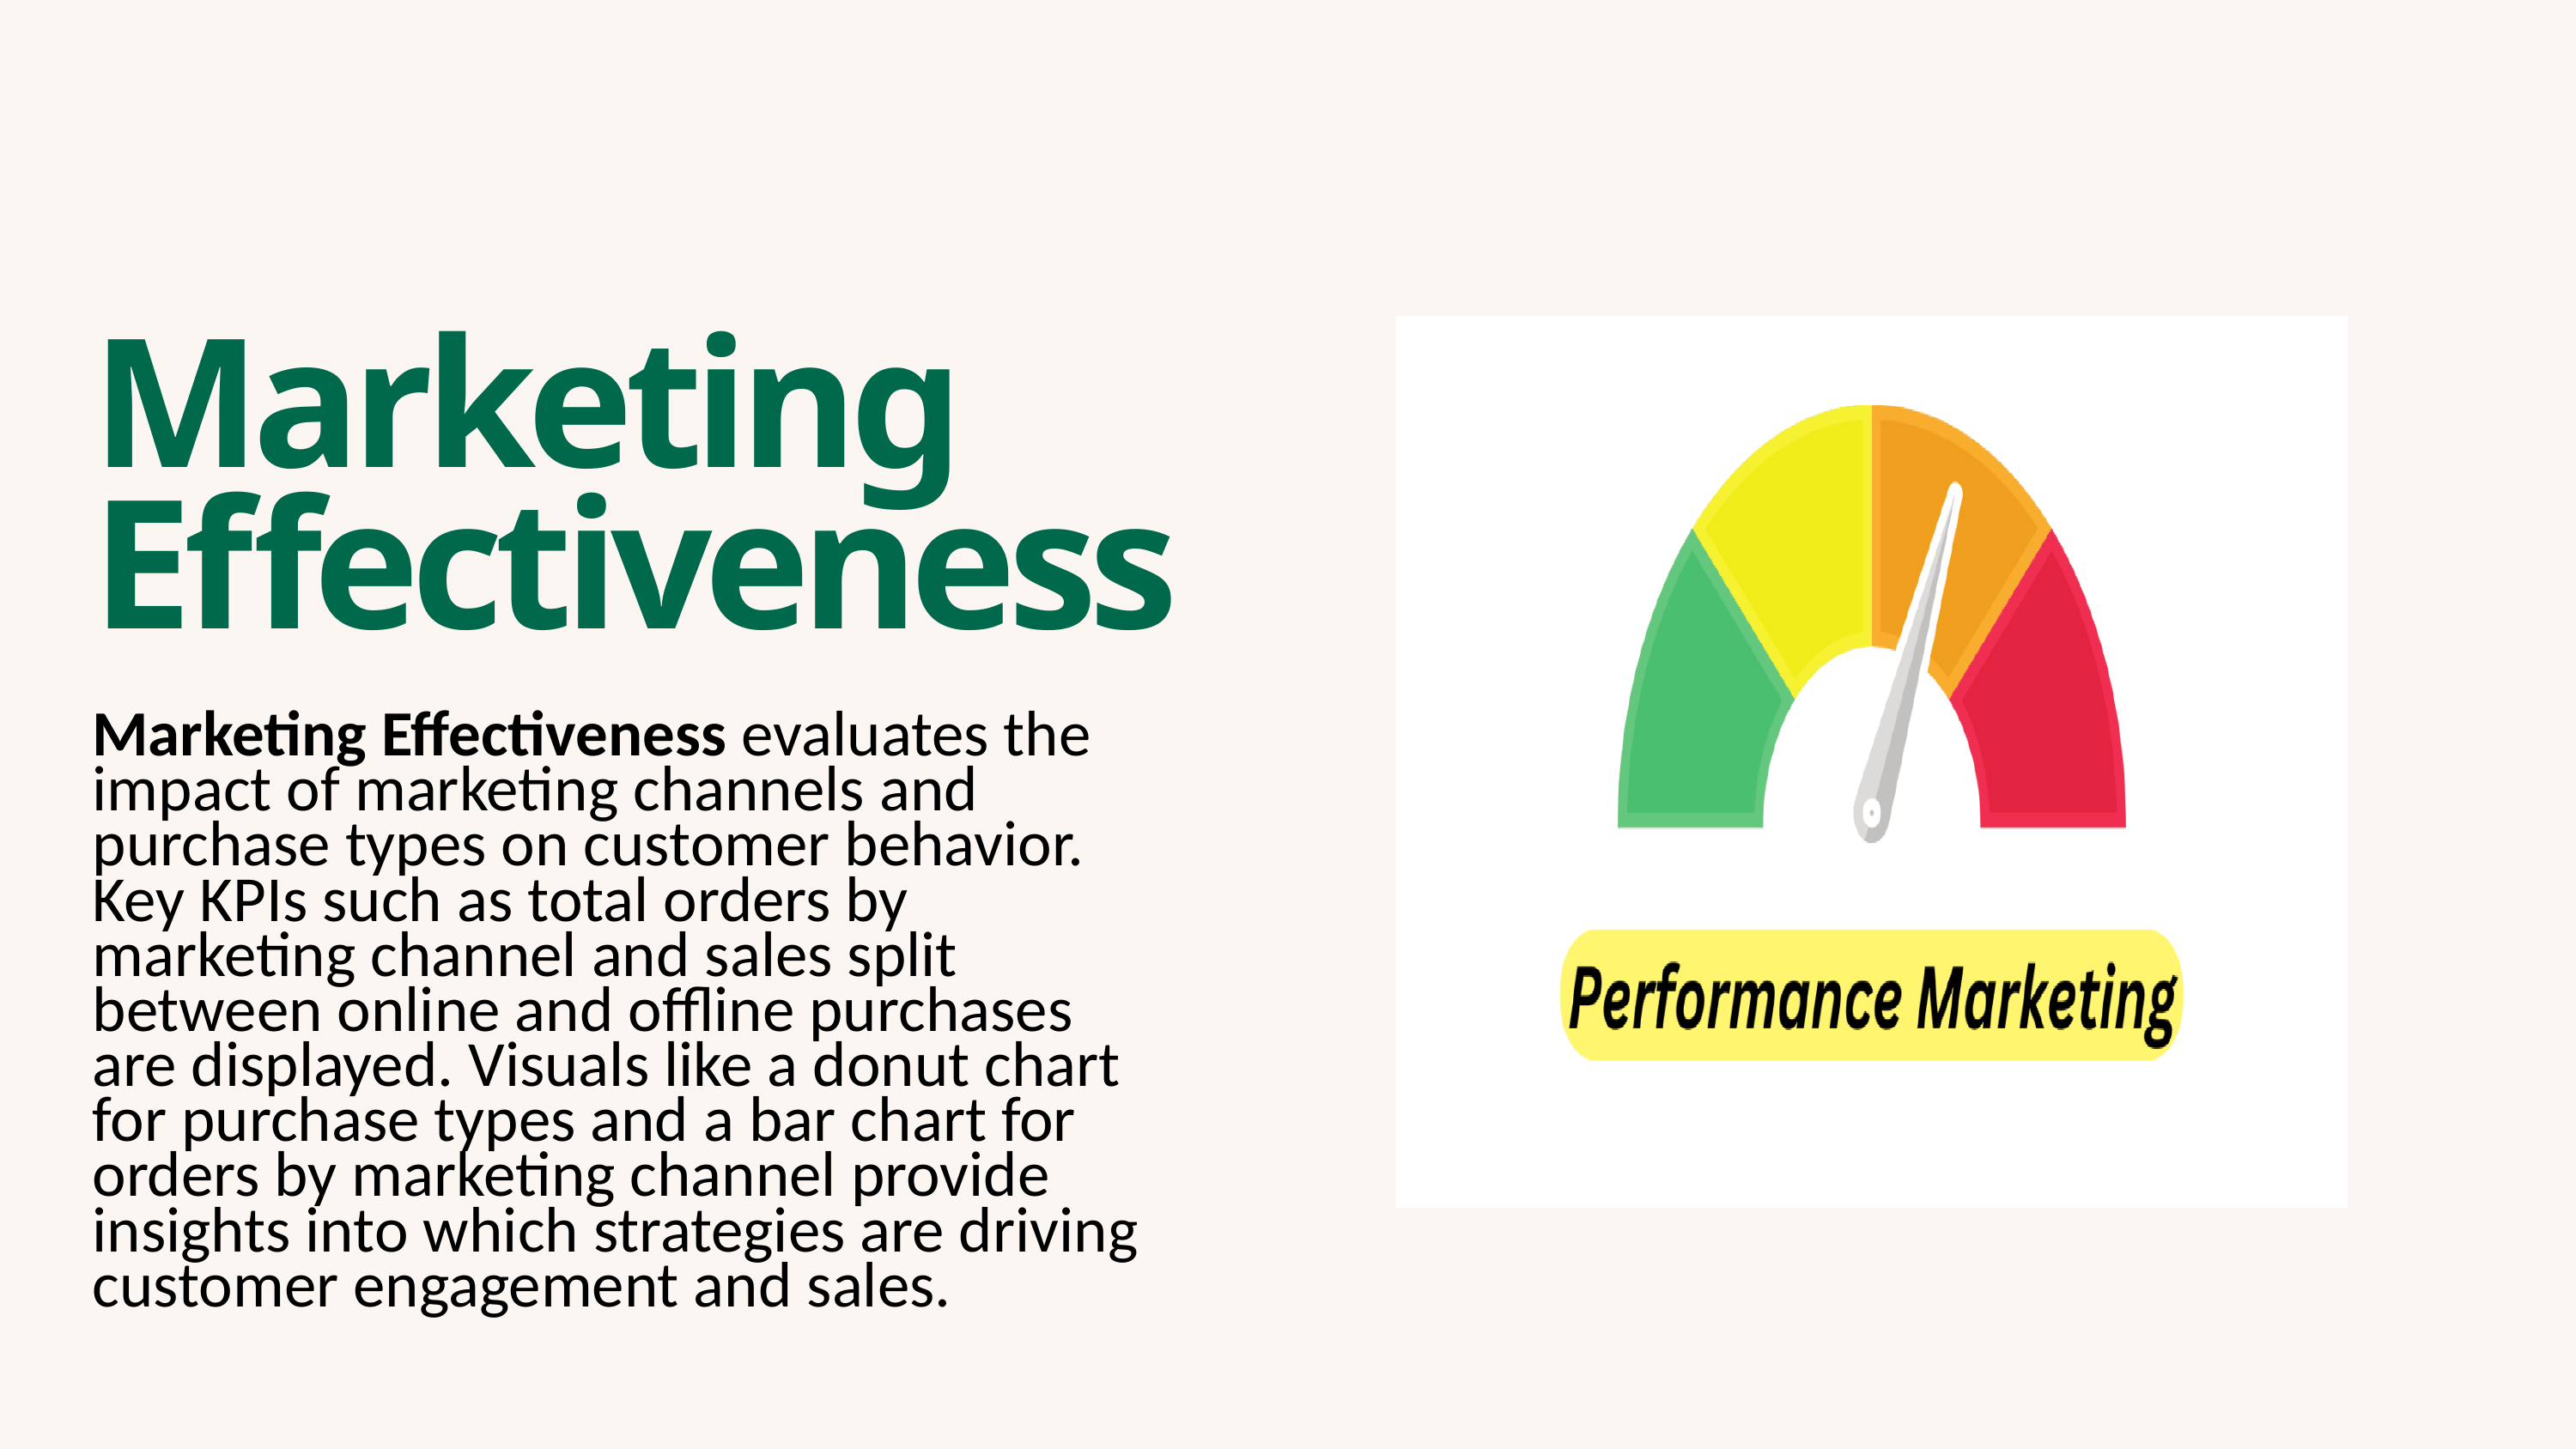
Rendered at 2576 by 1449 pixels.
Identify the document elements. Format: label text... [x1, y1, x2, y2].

picture [1394, 316, 2348, 1208]
text_box Marketing Effectiveness evaluates the impact of marketing channels and purchase types on customer behavior. Key KPIs such as total orders by marketing channel and sales split between online and offline purchases are displayed. Visuals like a donut chart for purchase types and a bar chart for orders by marketing channel provide insights into which strategies are driving customer engagement and sales. [92, 713, 1168, 1320]
text_box Marketing Effectiveness [92, 341, 1219, 665]
